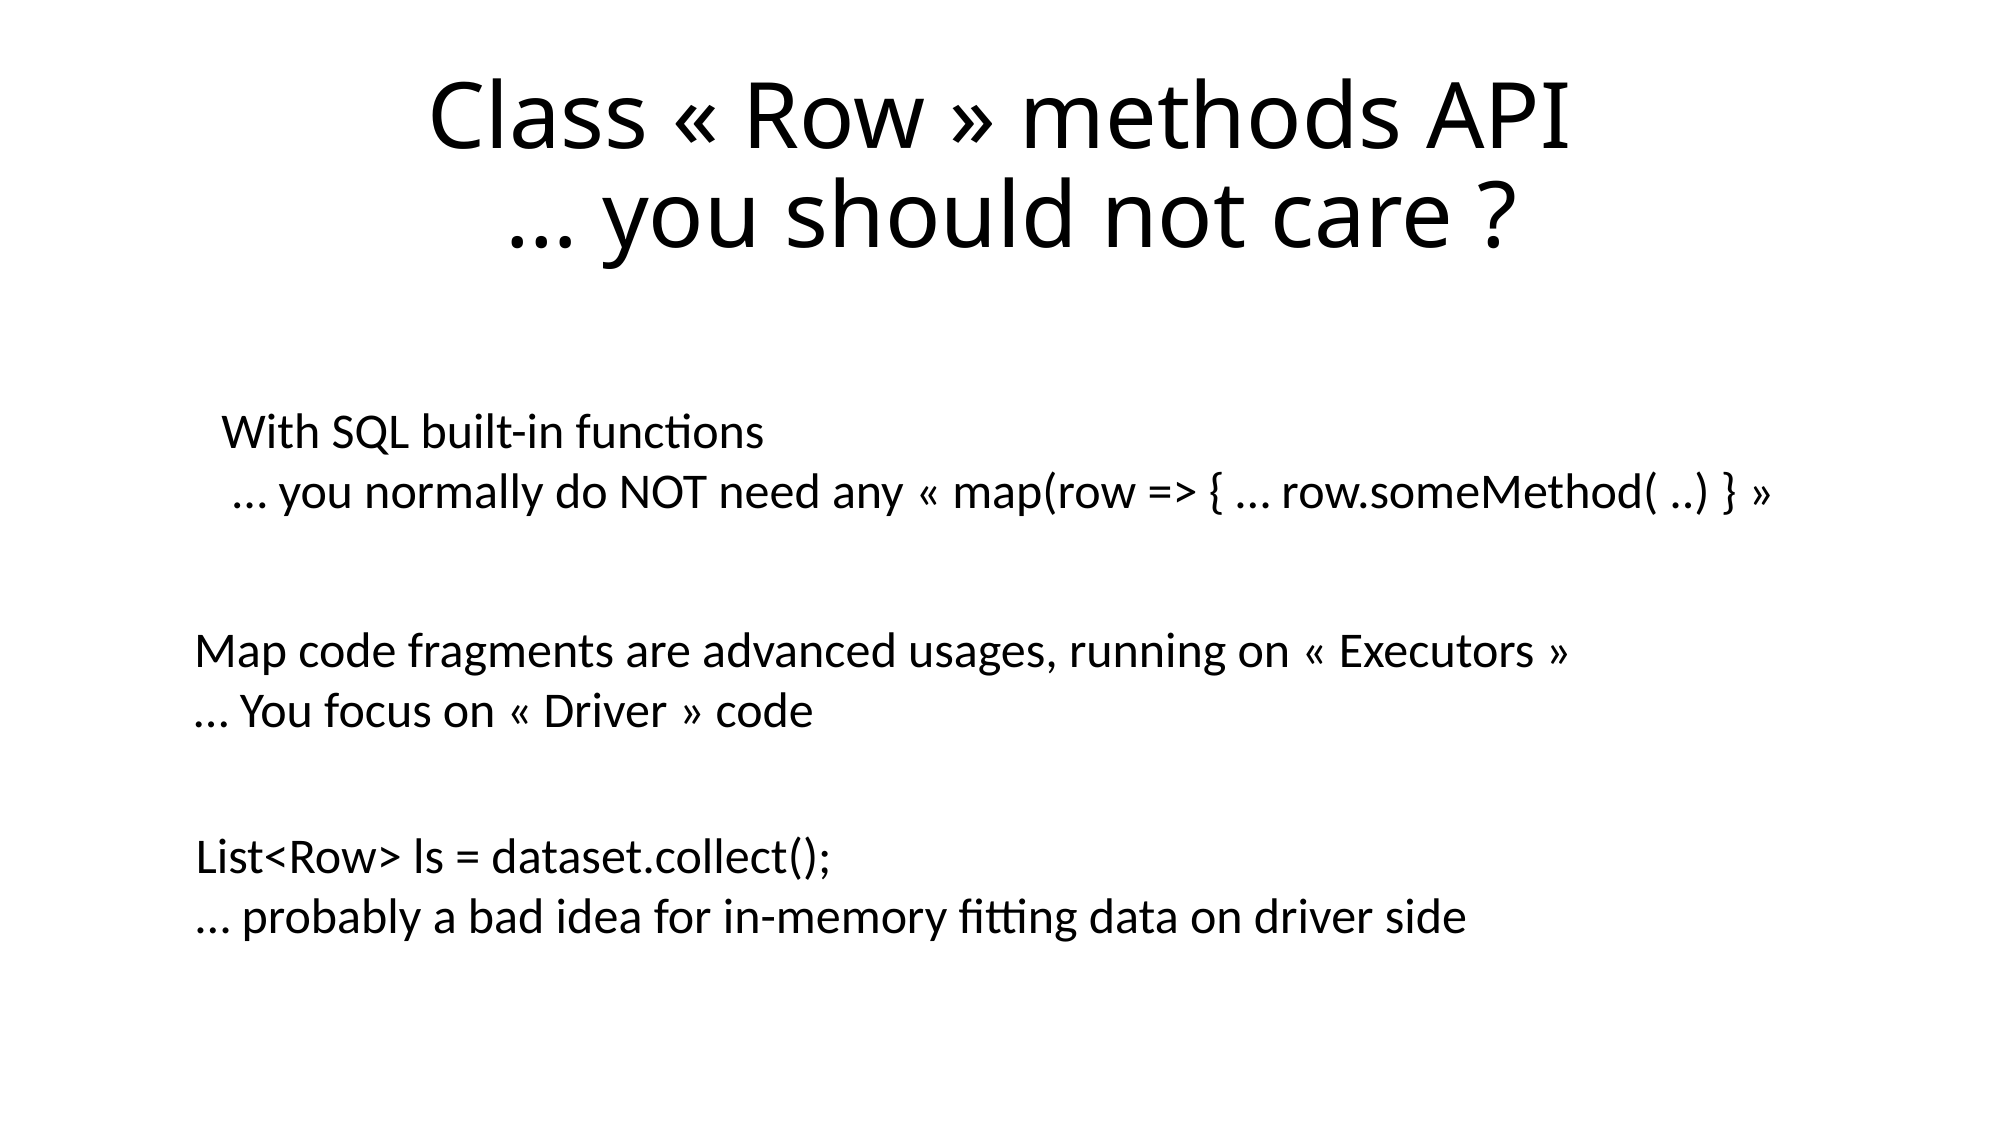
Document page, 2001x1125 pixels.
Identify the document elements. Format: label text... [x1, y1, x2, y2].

text_box With SQL built-in functions … you normally do NOT need any « map(row => { … row.someMethod( ..) } » [206, 390, 1789, 526]
text_box List<Row> ls = dataset.collect(); … probably a bad idea for in-memory fitting data on driver side [181, 816, 1483, 952]
text_box Map code fragments are advanced usages, running on « Executors » … You focus on « Driver » code [179, 609, 1587, 745]
title Class « Row » methods API … you should not care ? [137, 59, 1863, 278]
